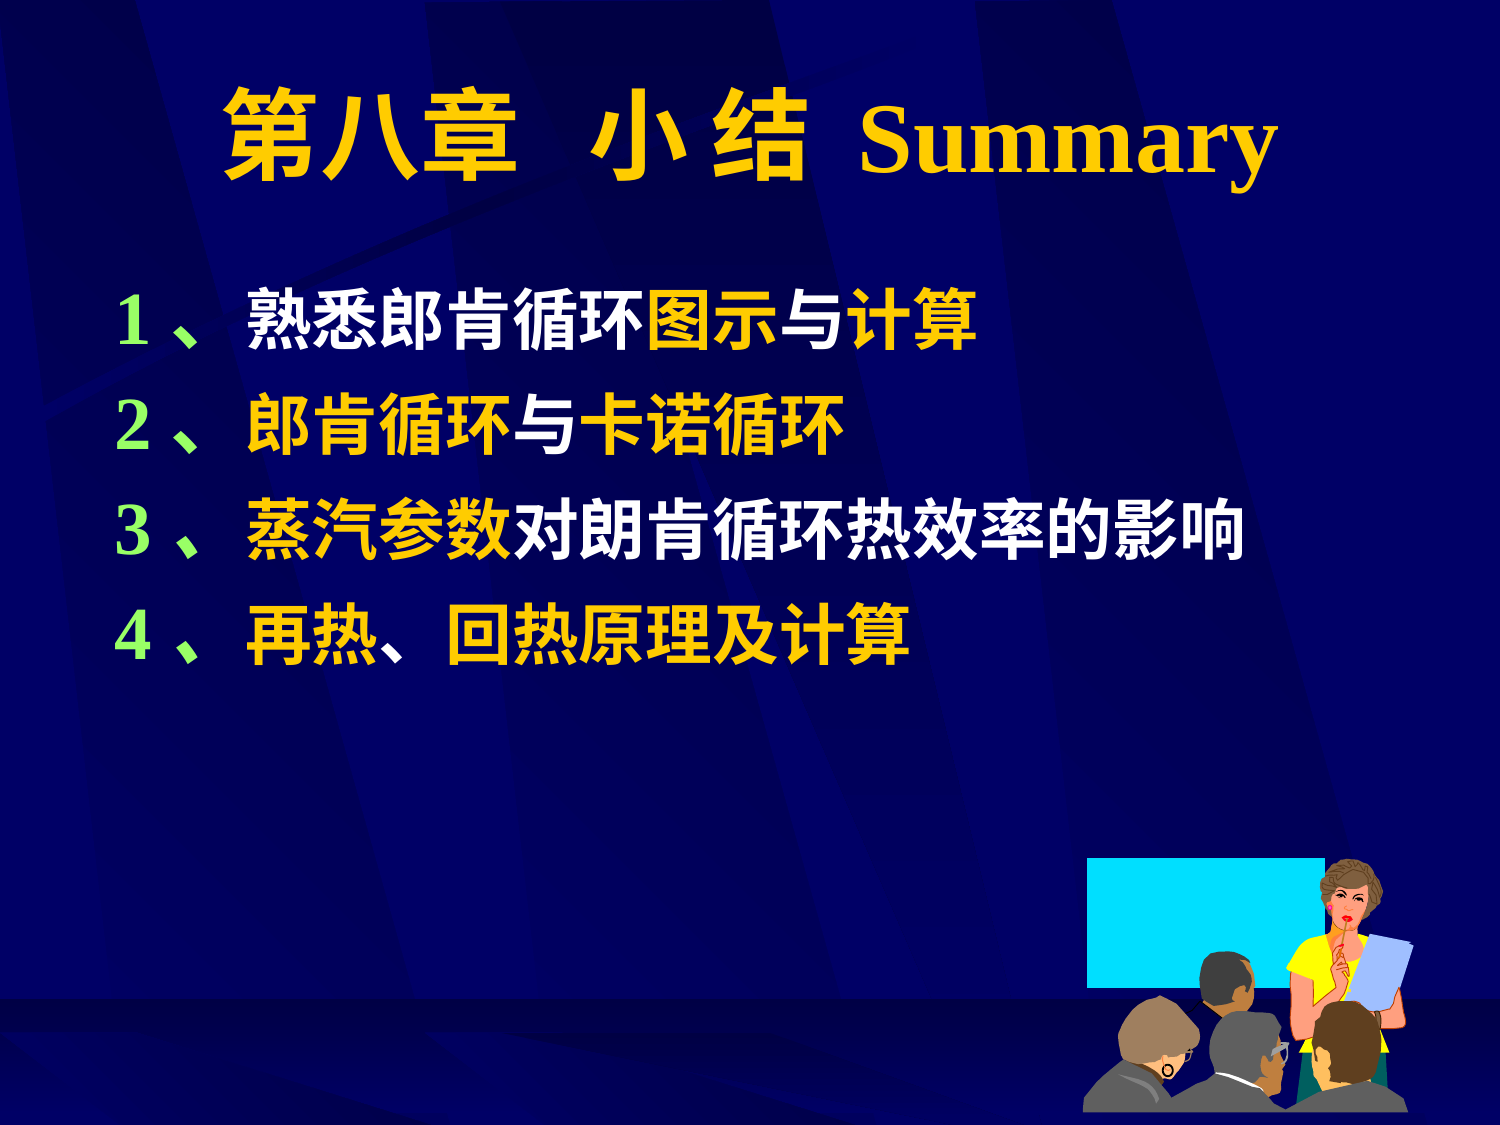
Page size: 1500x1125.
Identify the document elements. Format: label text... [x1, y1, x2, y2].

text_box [1082, 857, 1414, 1113]
text_box 第八章 小 结 Summary [142, 64, 1358, 200]
text_box 1、熟悉郎肯循环图示与计算 2、郎肯循环与卡诺循环 3、蒸汽参数对朗肯循环热效率的影响 4、再热、回热原理及计算 [99, 262, 1438, 683]
